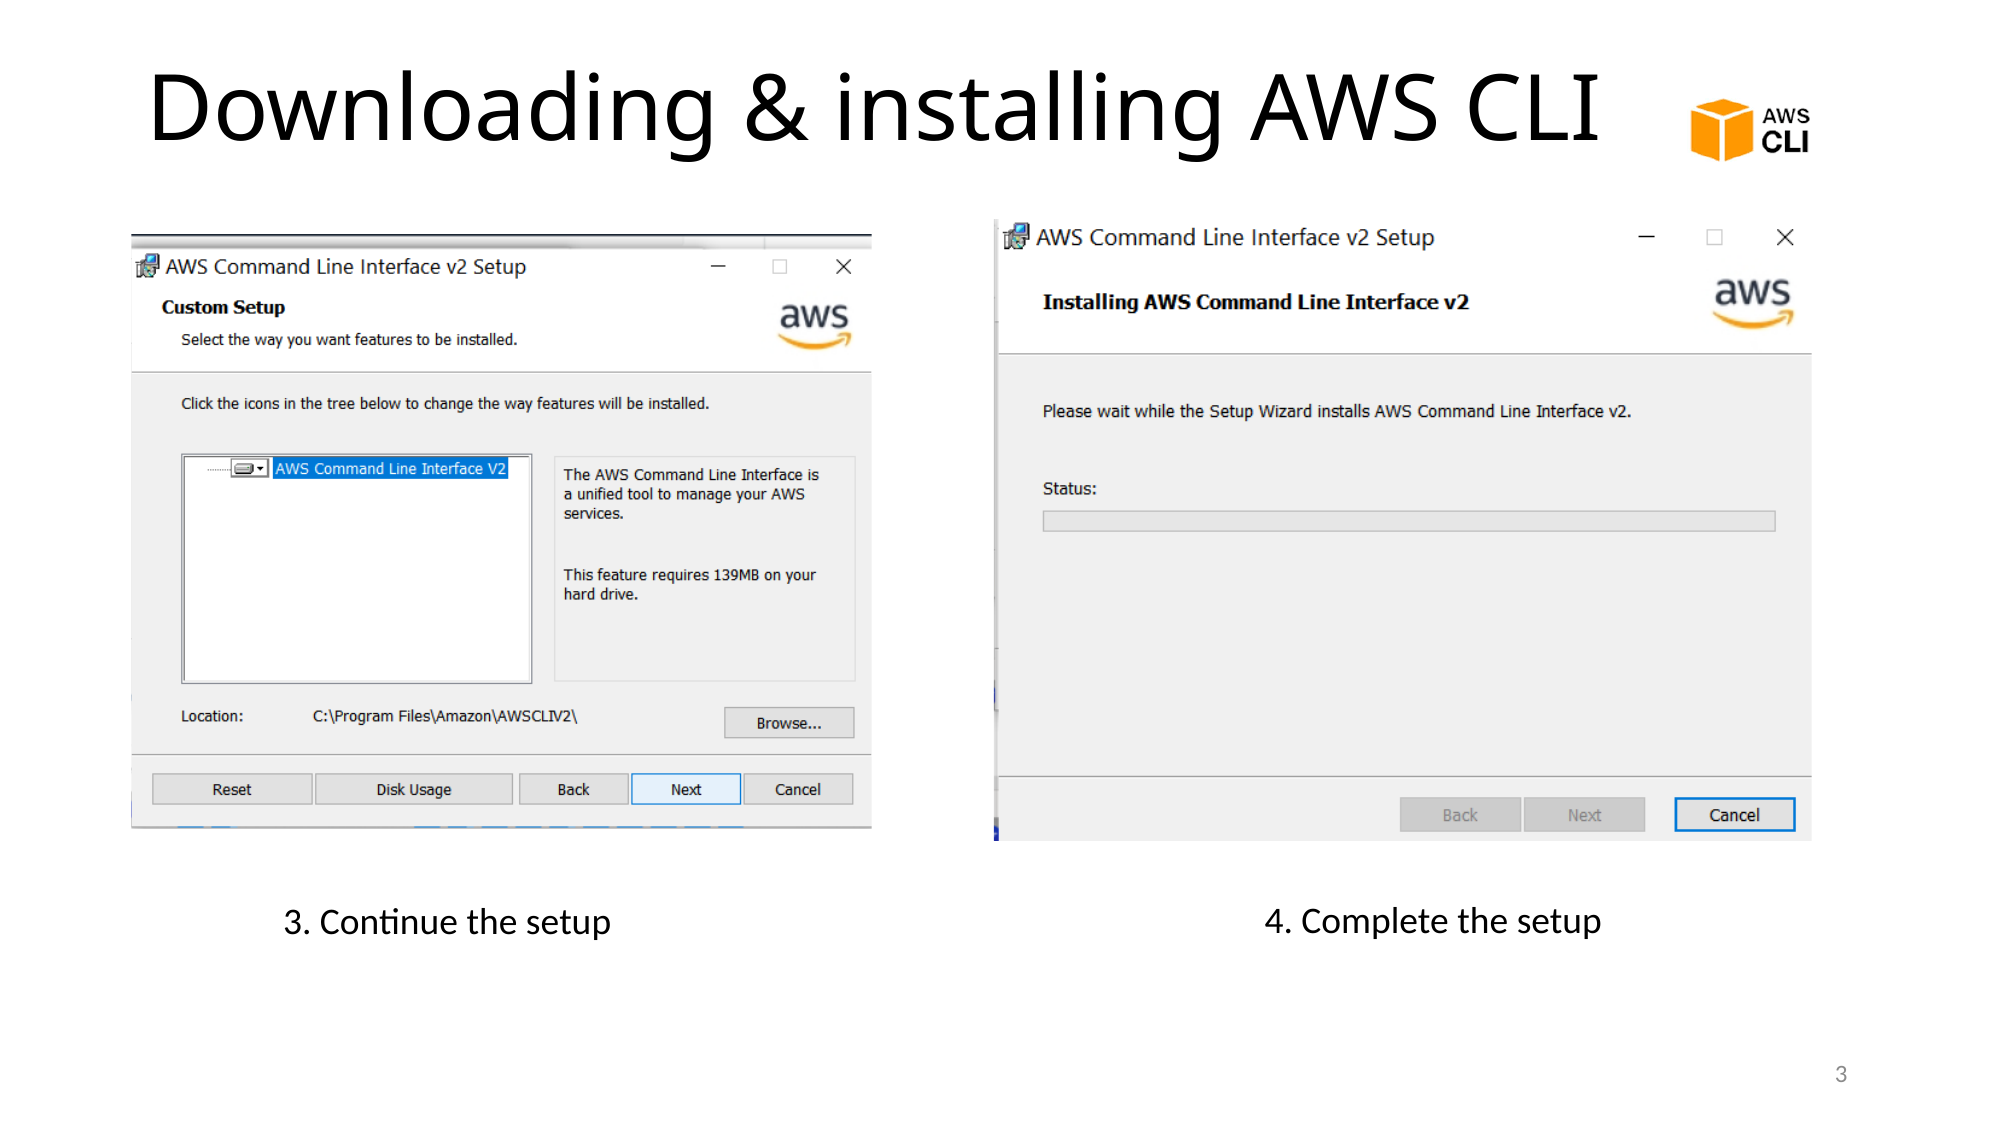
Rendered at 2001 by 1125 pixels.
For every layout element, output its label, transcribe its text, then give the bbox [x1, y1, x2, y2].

text_box 3. Continue the setup [268, 889, 627, 950]
text_box 4. Complete the setup [1249, 888, 1618, 948]
title Downloading & installing AWS CLI [131, 35, 1857, 185]
picture [131, 234, 872, 829]
slide_number 3 [1412, 1042, 1863, 1103]
picture [993, 39, 1862, 841]
